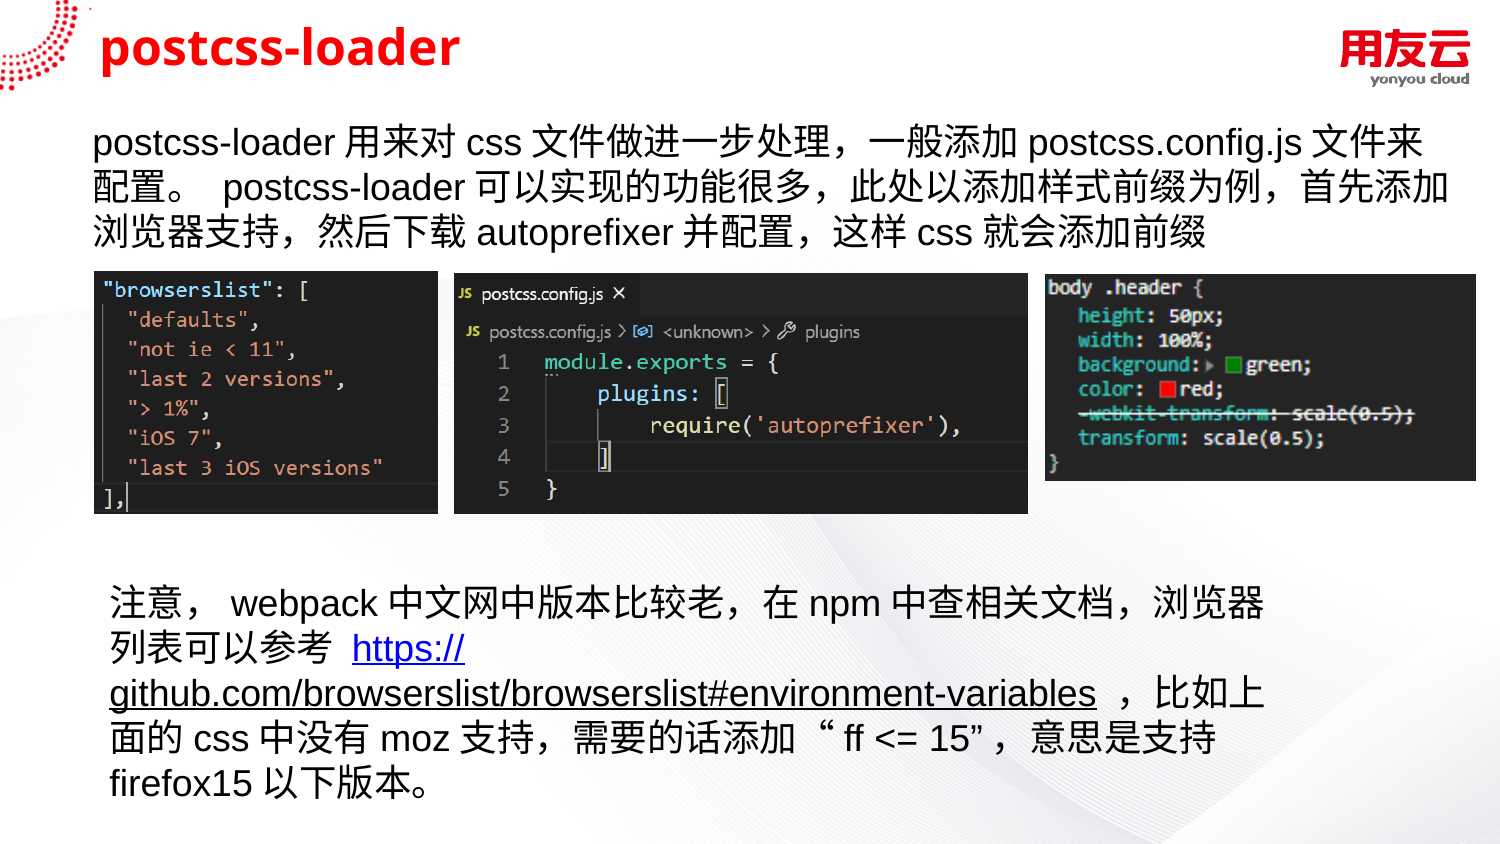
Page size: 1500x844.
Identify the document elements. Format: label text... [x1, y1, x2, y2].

text_box 注意，webpack中文网中版本比较老，在npm中查相关文档，浏览器列表可以参考 https://github.com/browserslist/browserslist#environment-variables ，比如上面的css中没有moz支持，需要的话添加“ff <= 15”，意思是支持firefox15以下版本。 [94, 571, 1312, 812]
text_box postcss-loader用来对css文件做进一步处理，一般添加postcss.config.js文件来配置。 postcss-loader可以实现的功能很多，此处以添加样式前缀为例，首先添加浏览器支持，然后下载autoprefixer并配置，这样css就会添加前缀 [77, 110, 1472, 261]
title postcss-loader [85, 3, 1436, 87]
picture [0, 0, 1500, 844]
